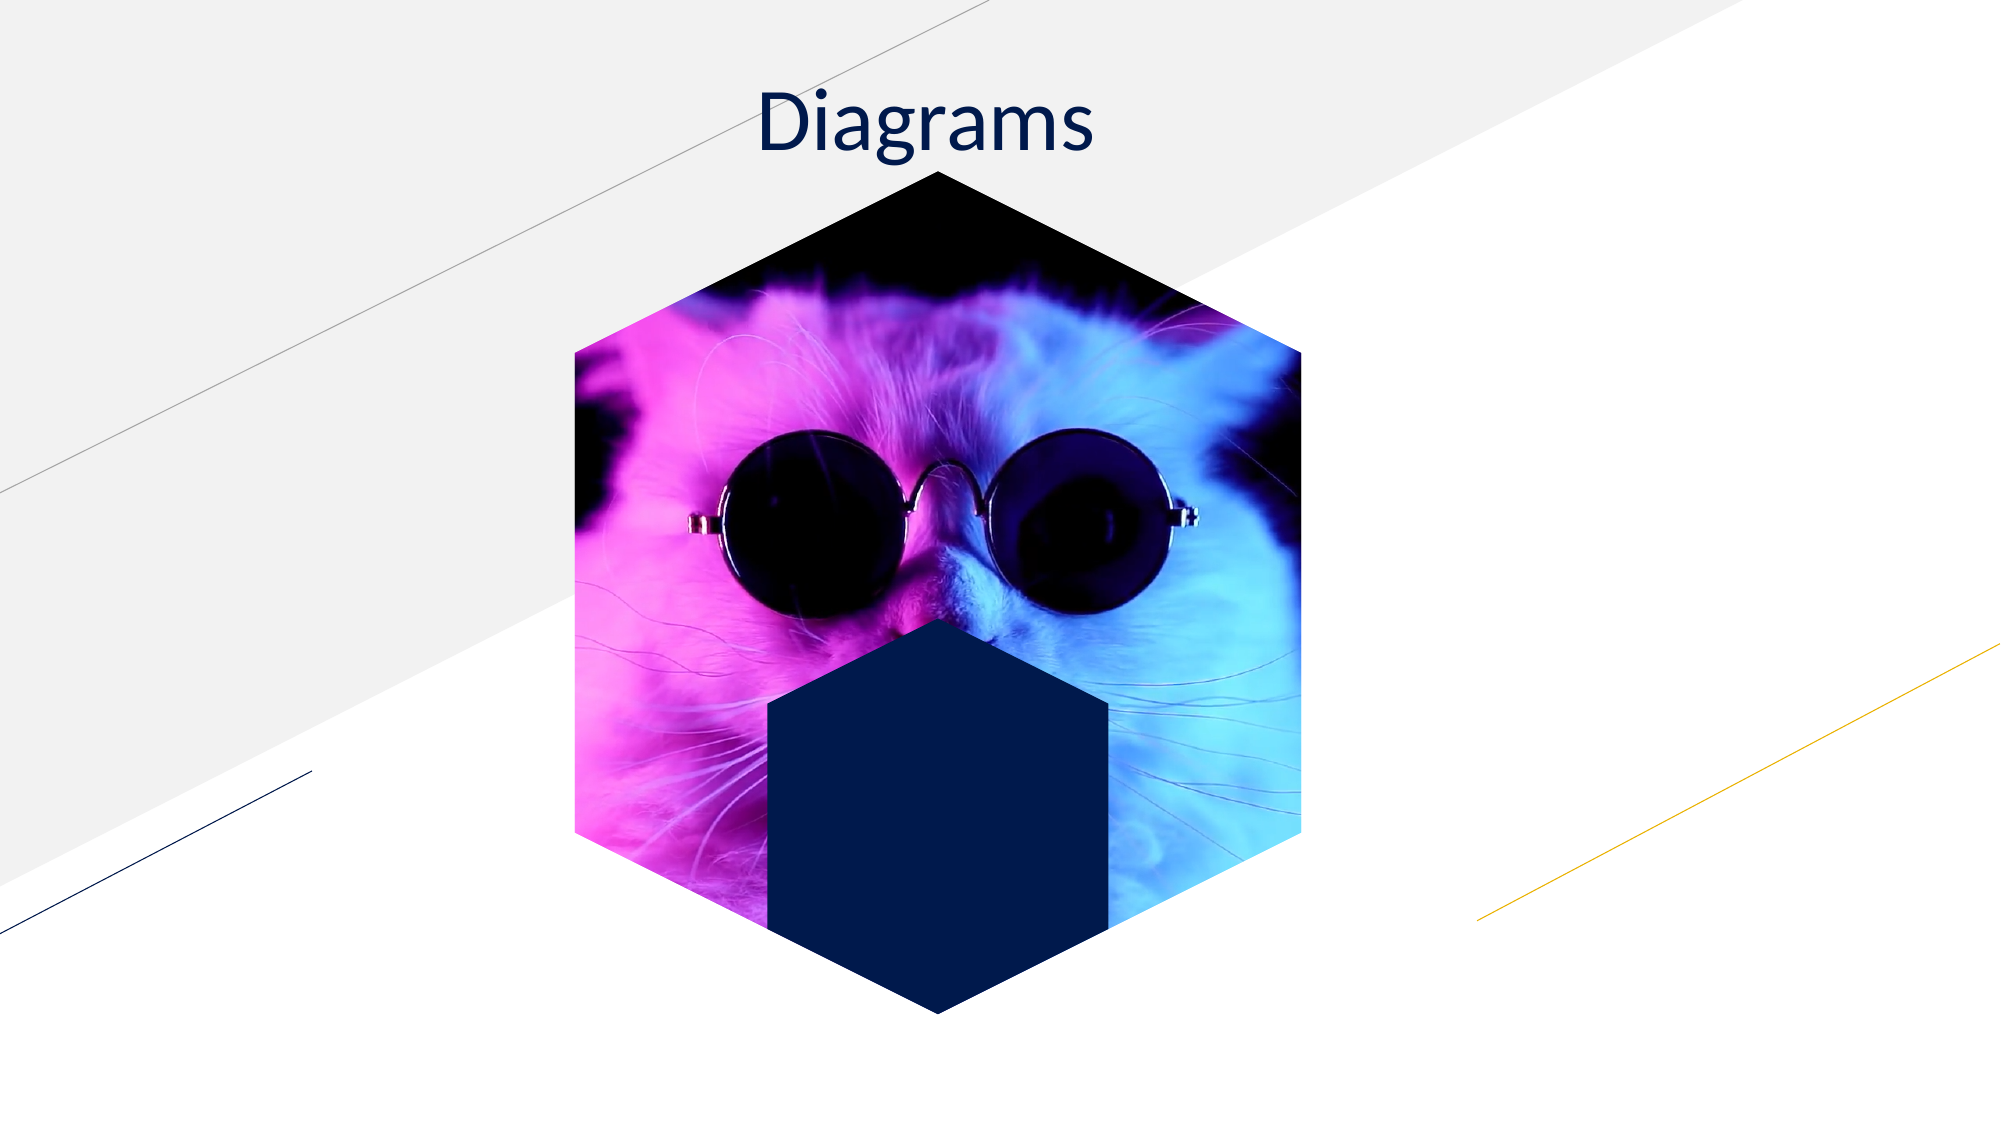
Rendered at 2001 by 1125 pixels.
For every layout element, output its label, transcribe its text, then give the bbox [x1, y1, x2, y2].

picture [574, 171, 1302, 1015]
title Diagrams [527, 0, 1325, 171]
